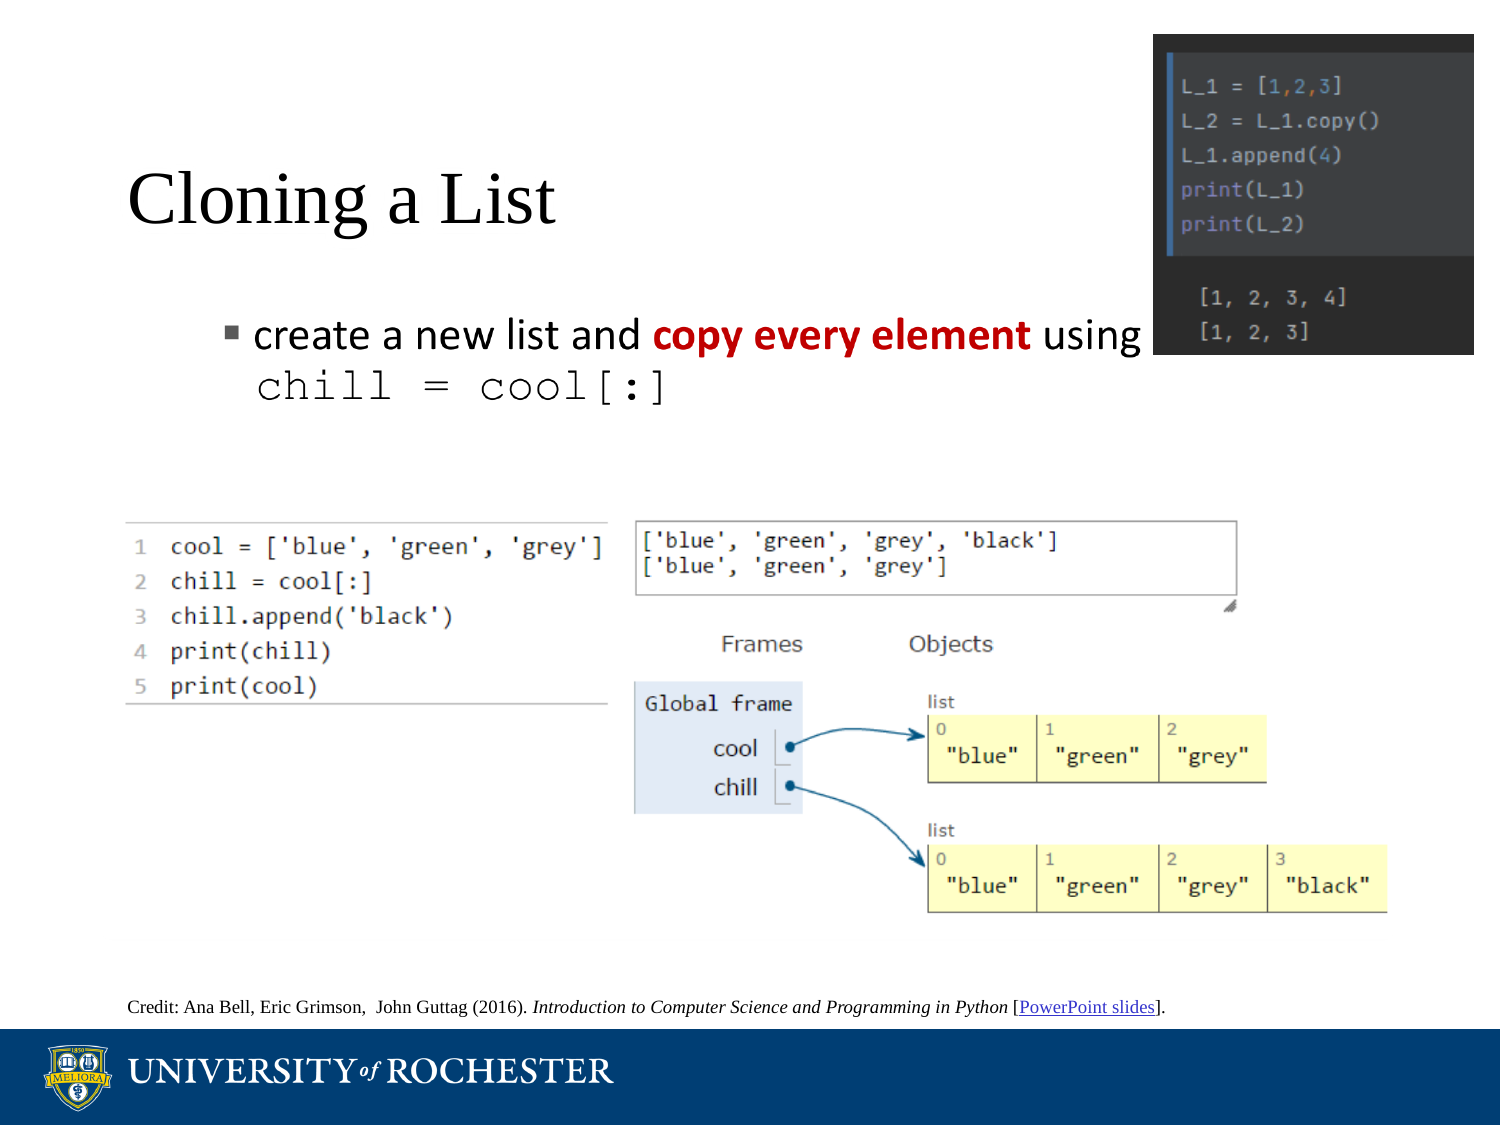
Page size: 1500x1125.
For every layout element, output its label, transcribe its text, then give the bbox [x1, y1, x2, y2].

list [112, 298, 1388, 933]
title Cloning a List [112, 99, 1153, 288]
picture [1153, 34, 1474, 355]
text_box Credit: Ana Bell, Eric Grimson, John Guttag (2016). Introduction to Computer Science and Programming in Python [PowerPoint slides]. [112, 987, 1388, 1025]
picture [0, 1029, 1500, 1125]
